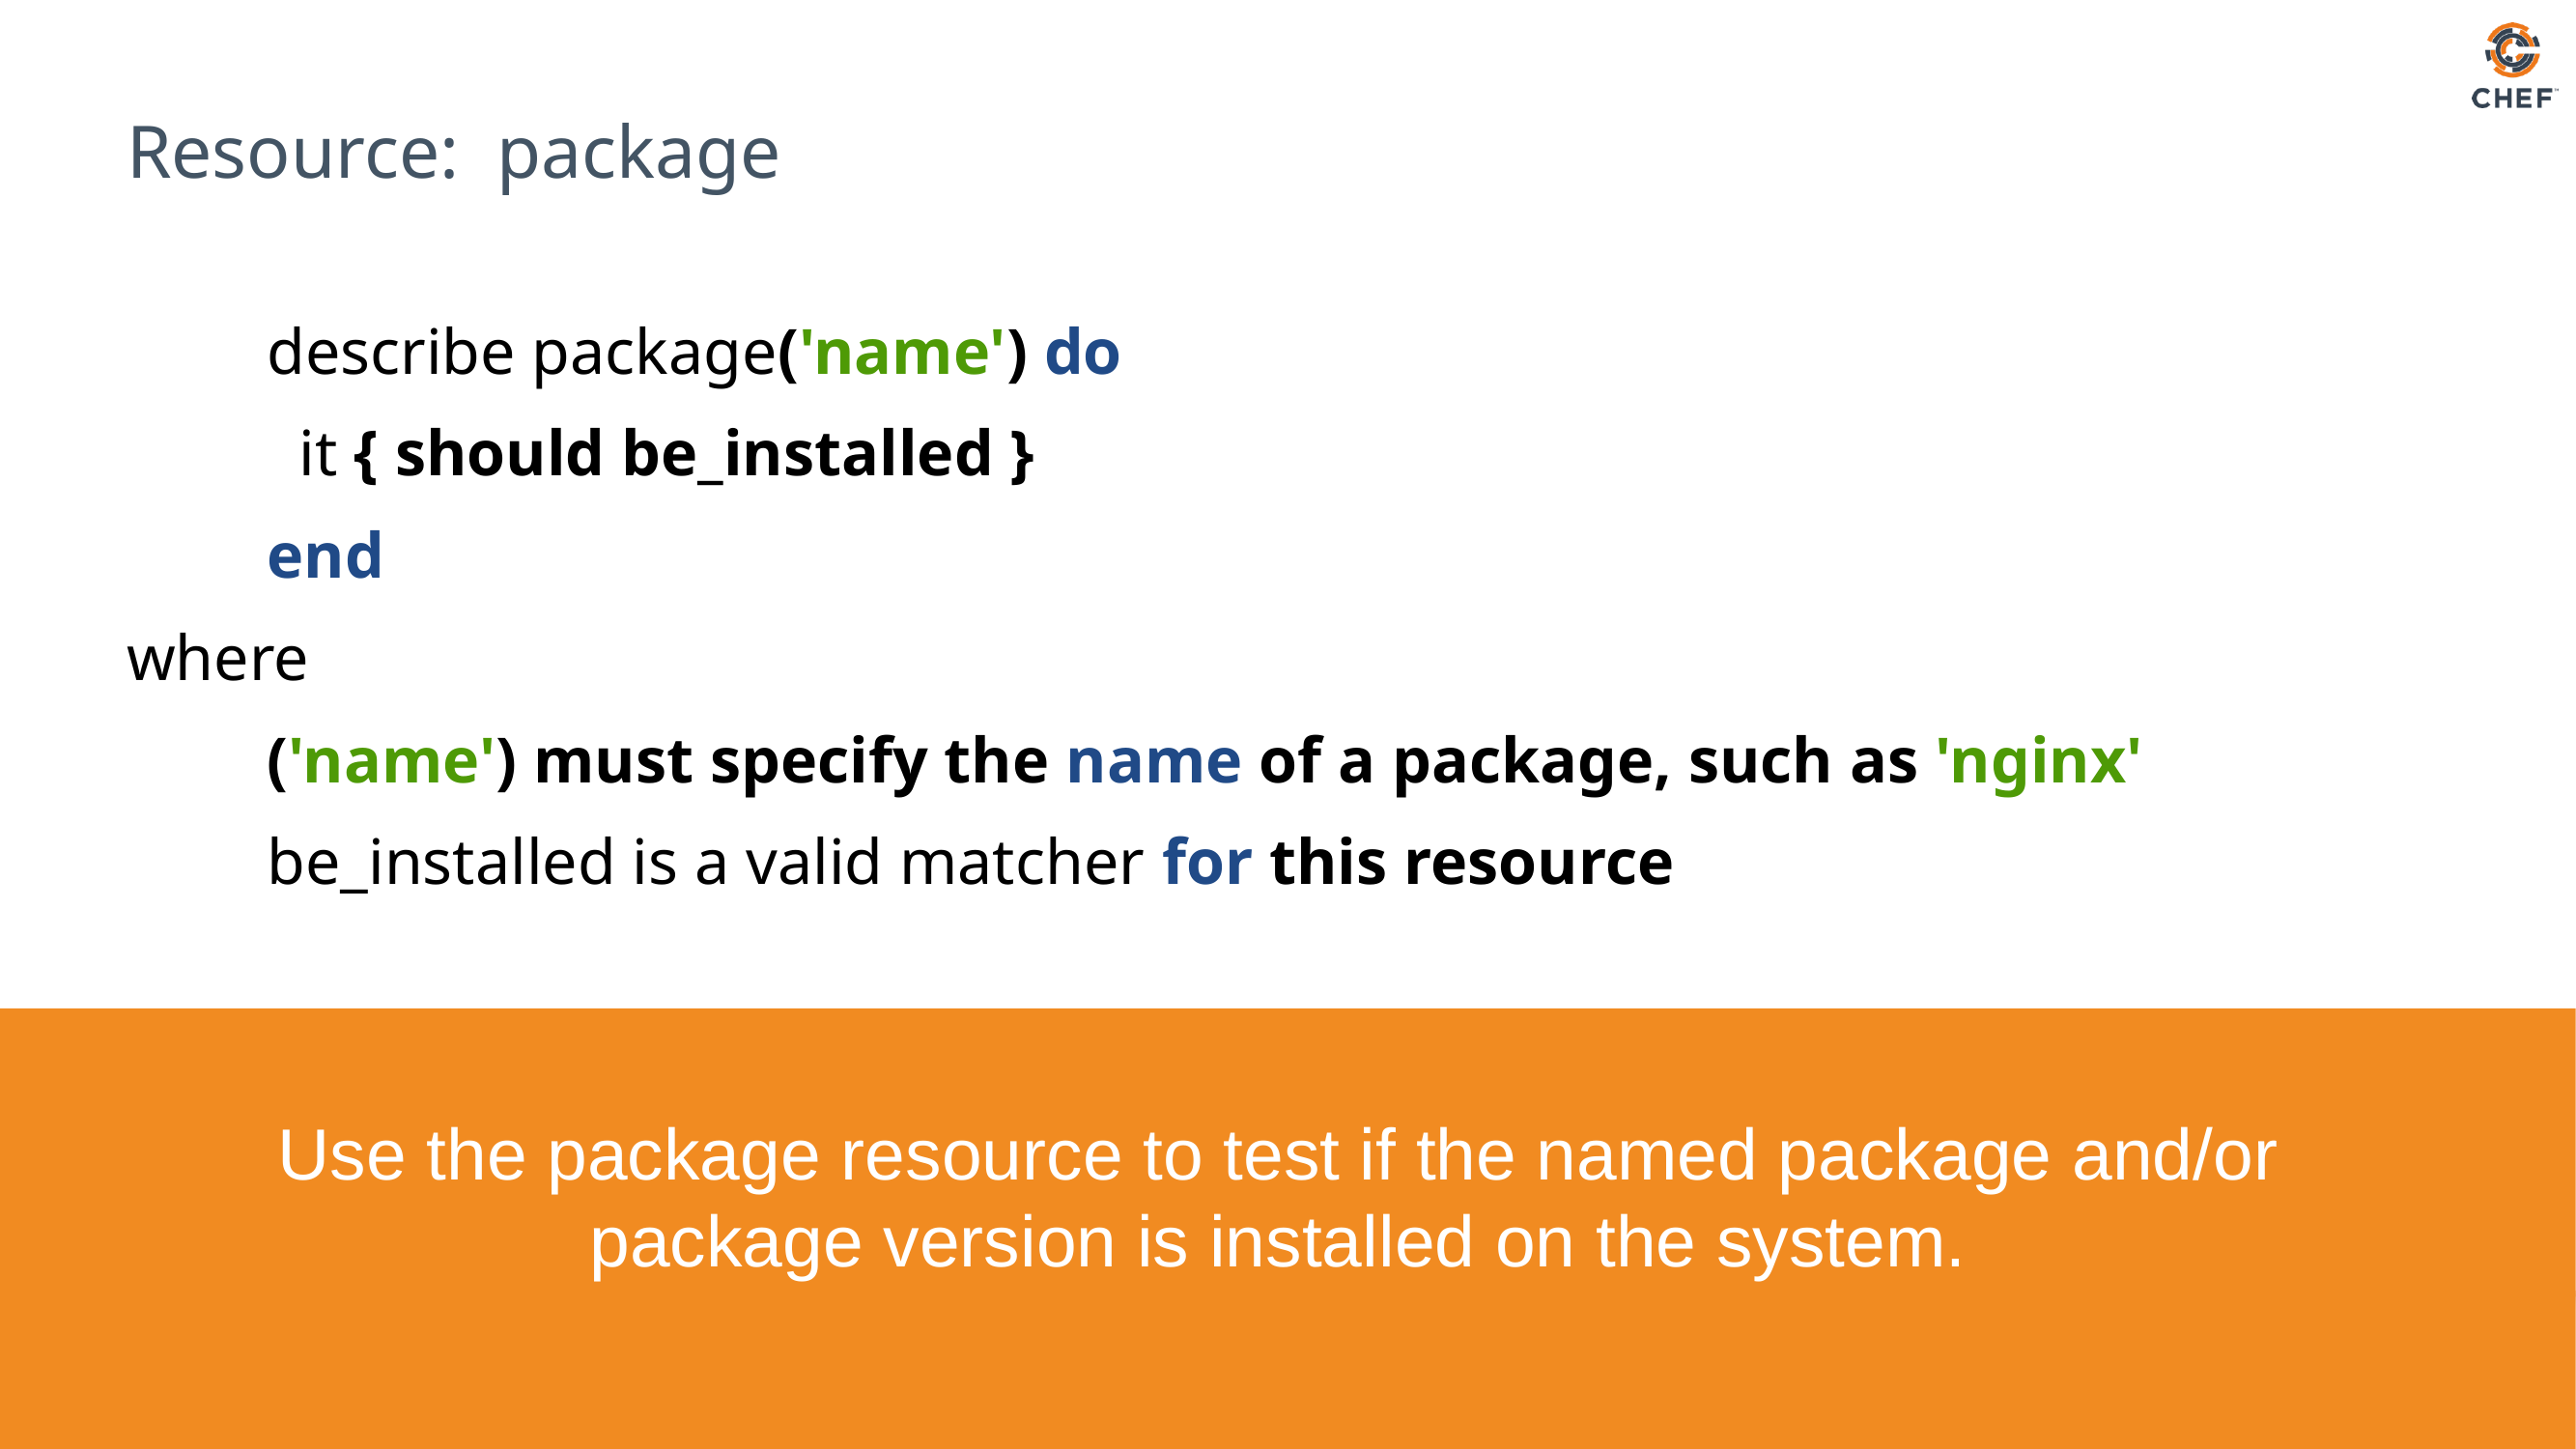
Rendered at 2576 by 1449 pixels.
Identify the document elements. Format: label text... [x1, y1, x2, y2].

title Resource: package [107, 96, 2469, 214]
list describe package('name') do it { should be_installed } end where ('name') must specify the name of a package, such as 'nginx' be_installed is a valid matcher for this resource [107, 300, 2469, 923]
text_box Use the package resource to test if the named package and/or package version is installed on the system. [177, 1100, 2380, 1290]
picture [2472, 22, 2559, 108]
